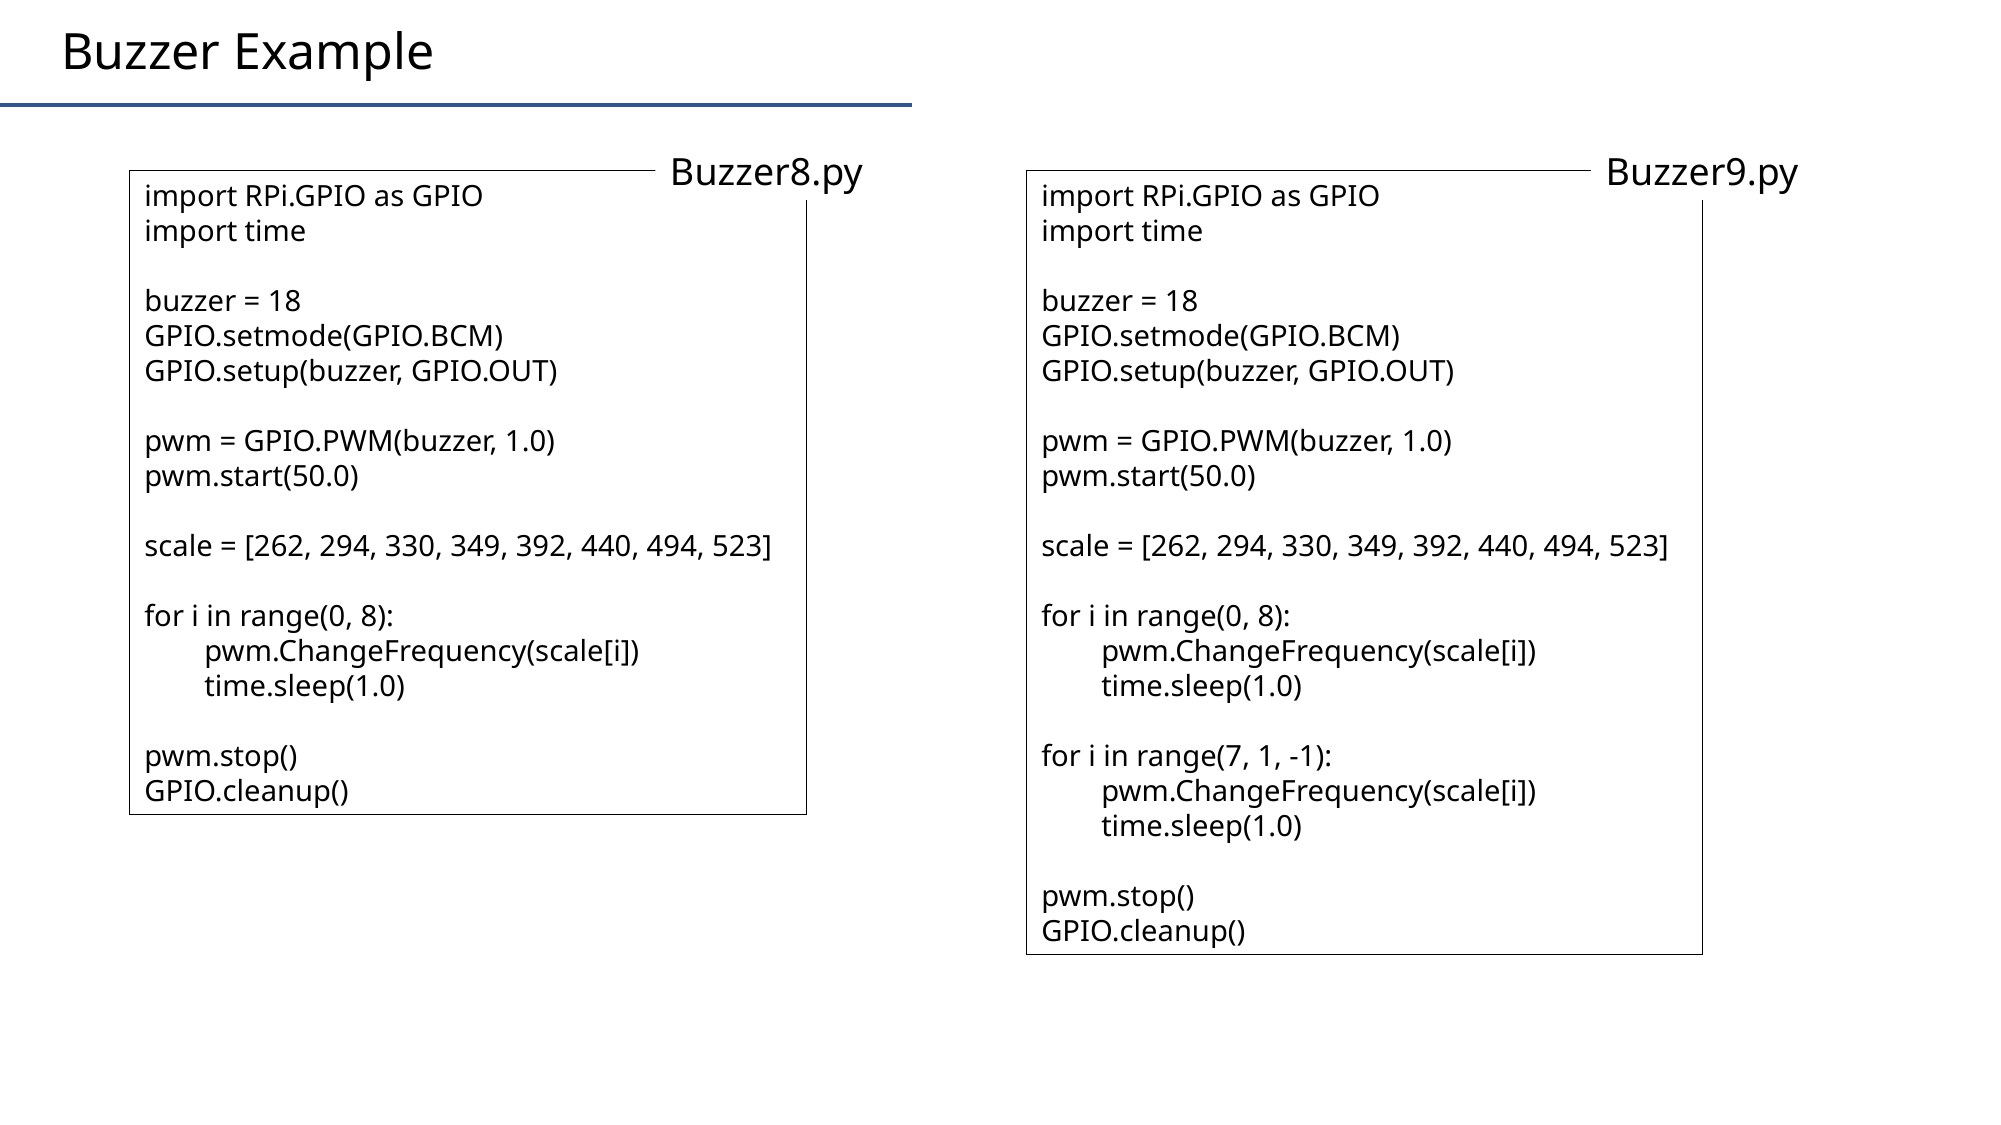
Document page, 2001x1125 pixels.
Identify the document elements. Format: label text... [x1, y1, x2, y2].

text_box import RPi.GPIO as GPIO import time buzzer = 18 GPIO.setmode(GPIO.BCM) GPIO.setup(buzzer, GPIO.OUT) pwm = GPIO.PWM(buzzer, 1.0) pwm.start(50.0) scale = [262, 294, 330, 349, 392, 440, 494, 523] for i in range(0, 8): pwm.ChangeFrequency(scale[i]) time.sleep(1.0) for i in range(7, 1, -1): pwm.ChangeFrequency(scale[i]) time.sleep(1.0) pwm.stop() GPIO.cleanup() [1026, 170, 1703, 955]
text_box Buzzer8.py [655, 140, 878, 200]
text_box Buzzer9.py [1590, 140, 1814, 200]
text_box import RPi.GPIO as GPIO import time buzzer = 18 GPIO.setmode(GPIO.BCM) GPIO.setup(buzzer, GPIO.OUT) pwm = GPIO.PWM(buzzer, 1.0) pwm.start(50.0) scale = [262, 294, 330, 349, 392, 440, 494, 523] for i in range(0, 8): pwm.ChangeFrequency(scale[i]) time.sleep(1.0) pwm.stop() GPIO.cleanup() [129, 170, 807, 815]
text_box Buzzer Example [46, 12, 450, 88]
